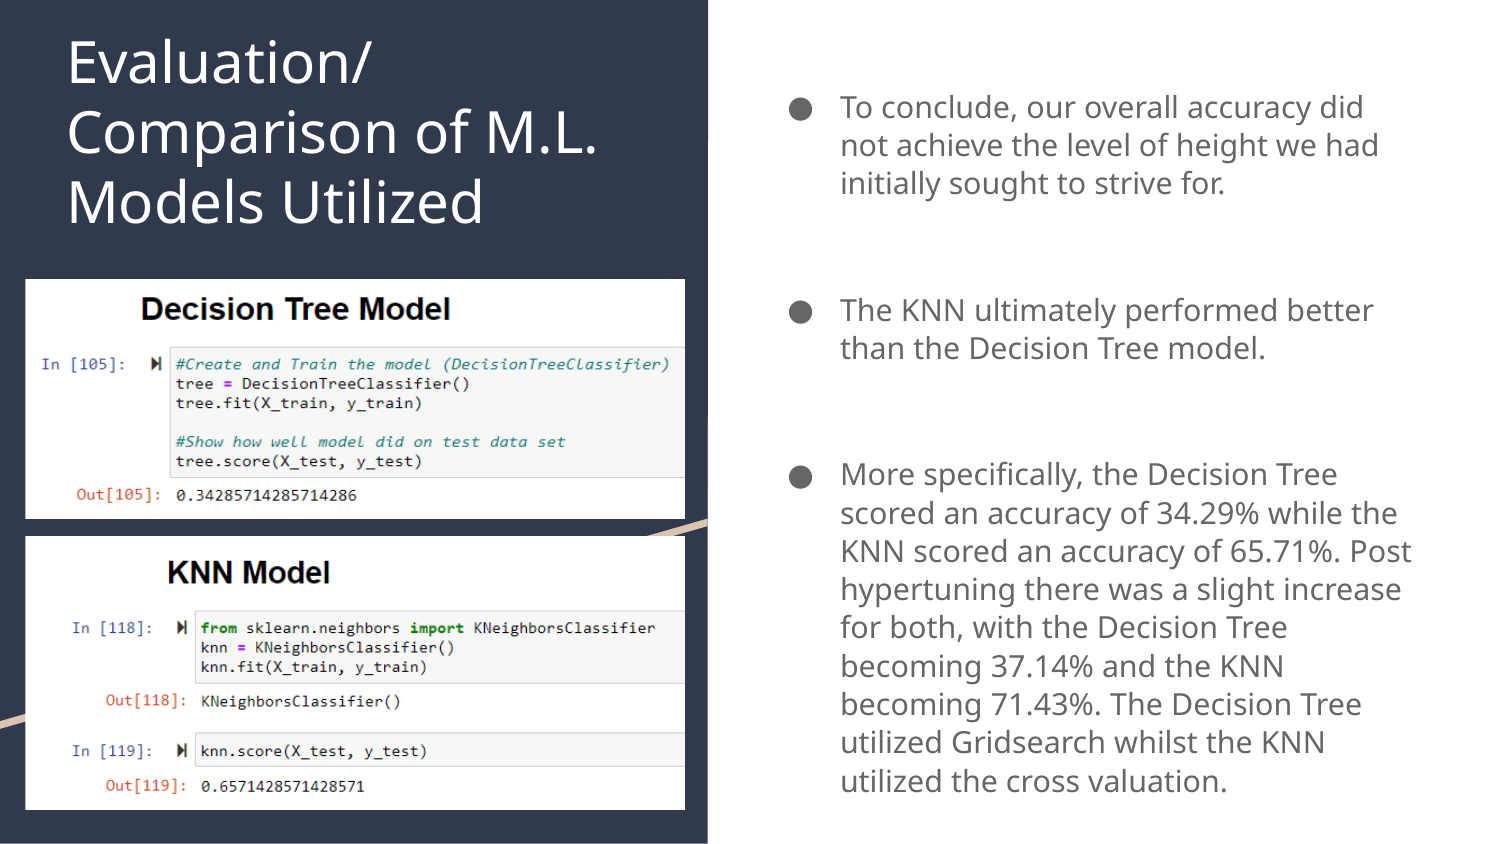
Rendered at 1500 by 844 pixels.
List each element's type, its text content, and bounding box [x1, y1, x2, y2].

list To conclude, our overall accuracy did not achieve the level of height we had initially sought to strive for. The KNN ultimately performed better than the Decision Tree model. More specifically, the Decision Tree scored an accuracy of 34.29% while the KNN scored an accuracy of 65.71%. Post hypertuning there was a slight increase for both, with the Decision Tree becoming 37.14% and the KNN becoming 71.43%. The Decision Tree utilized Gridsearch whilst the KNN utilized the cross valuation. [750, 70, 1434, 744]
picture [25, 536, 686, 811]
picture [25, 279, 686, 519]
title Evaluation/ Comparison of M.L. Models Utilized [51, 10, 660, 278]
